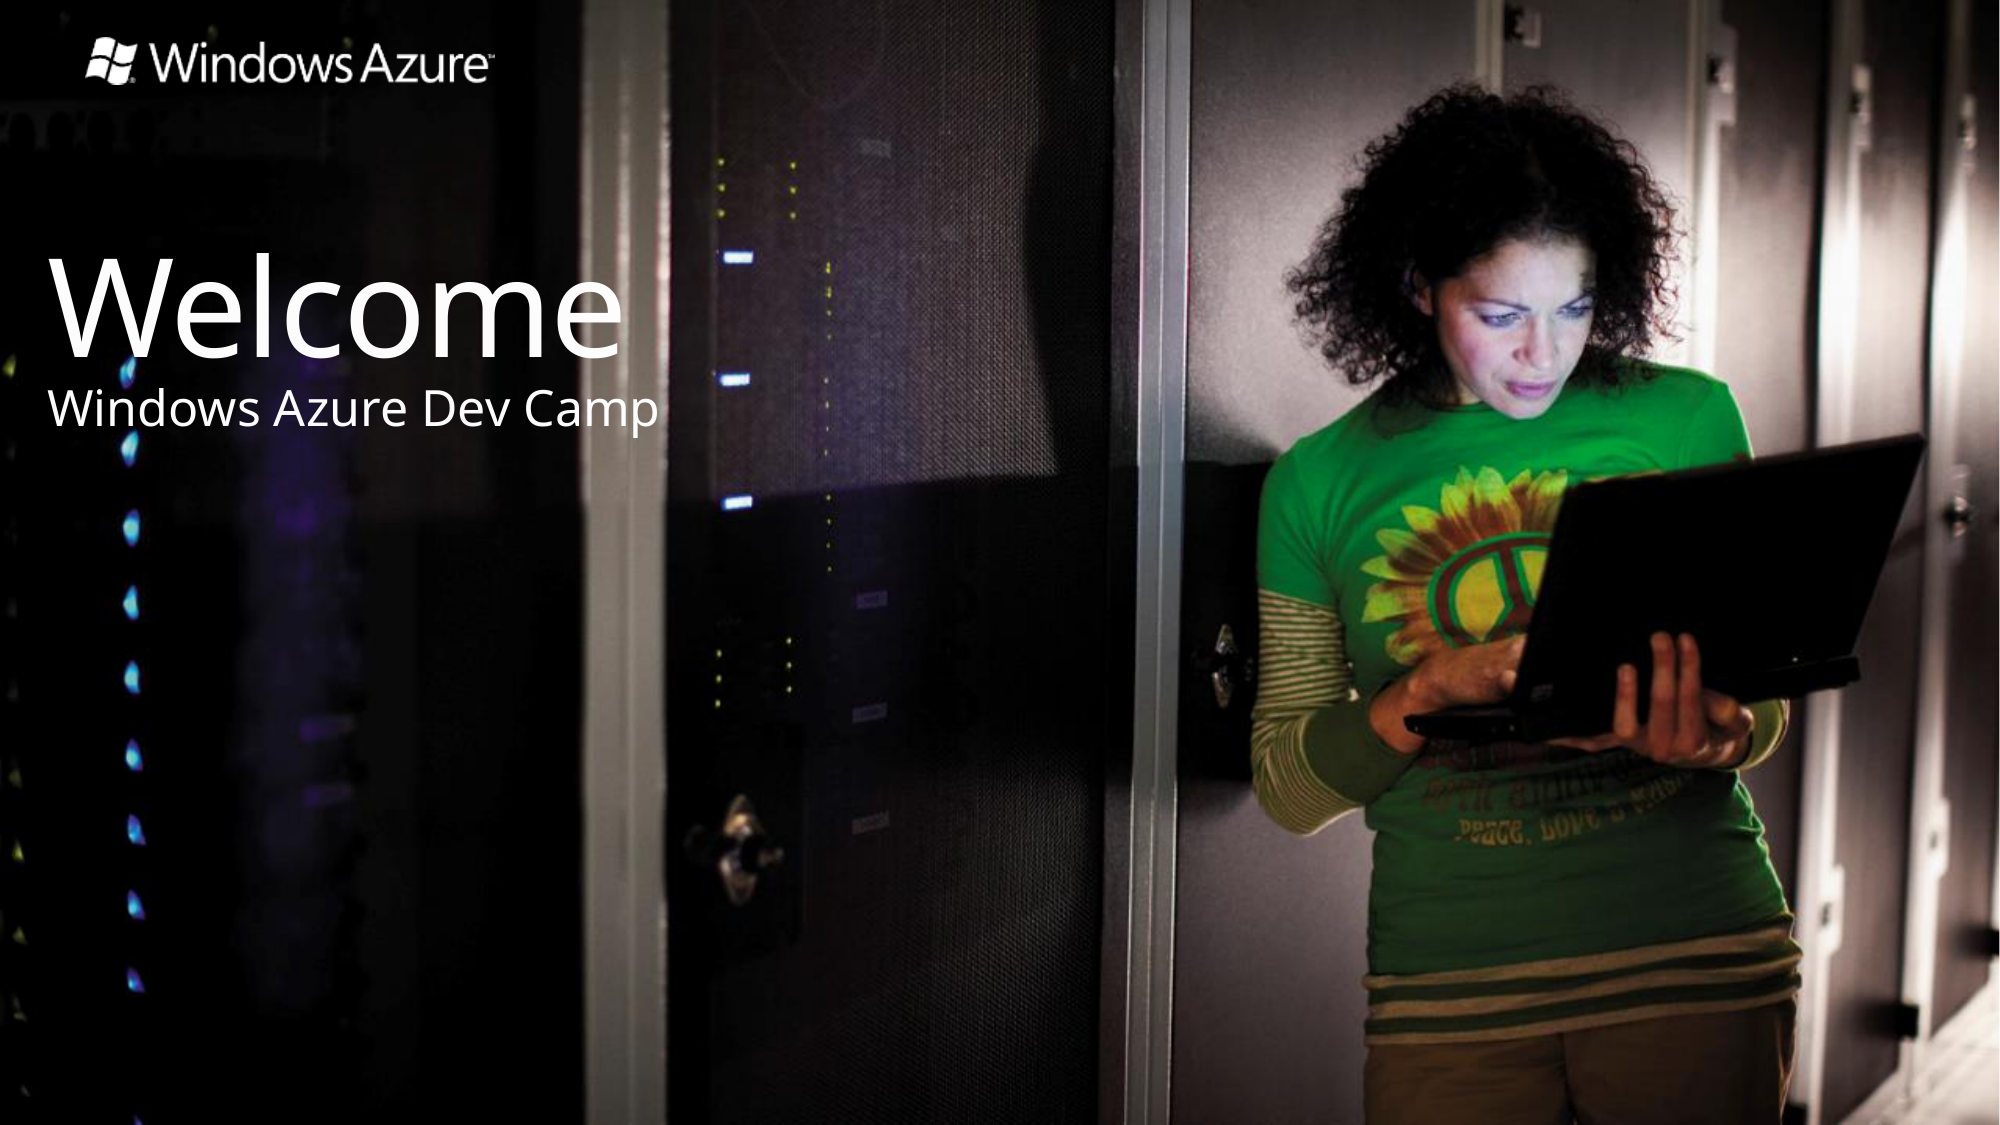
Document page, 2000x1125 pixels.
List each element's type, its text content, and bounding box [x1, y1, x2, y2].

title Welcome [47, 173, 1742, 454]
picture [0, 0, 2000, 1125]
list Windows Azure Dev Camp [47, 383, 942, 439]
